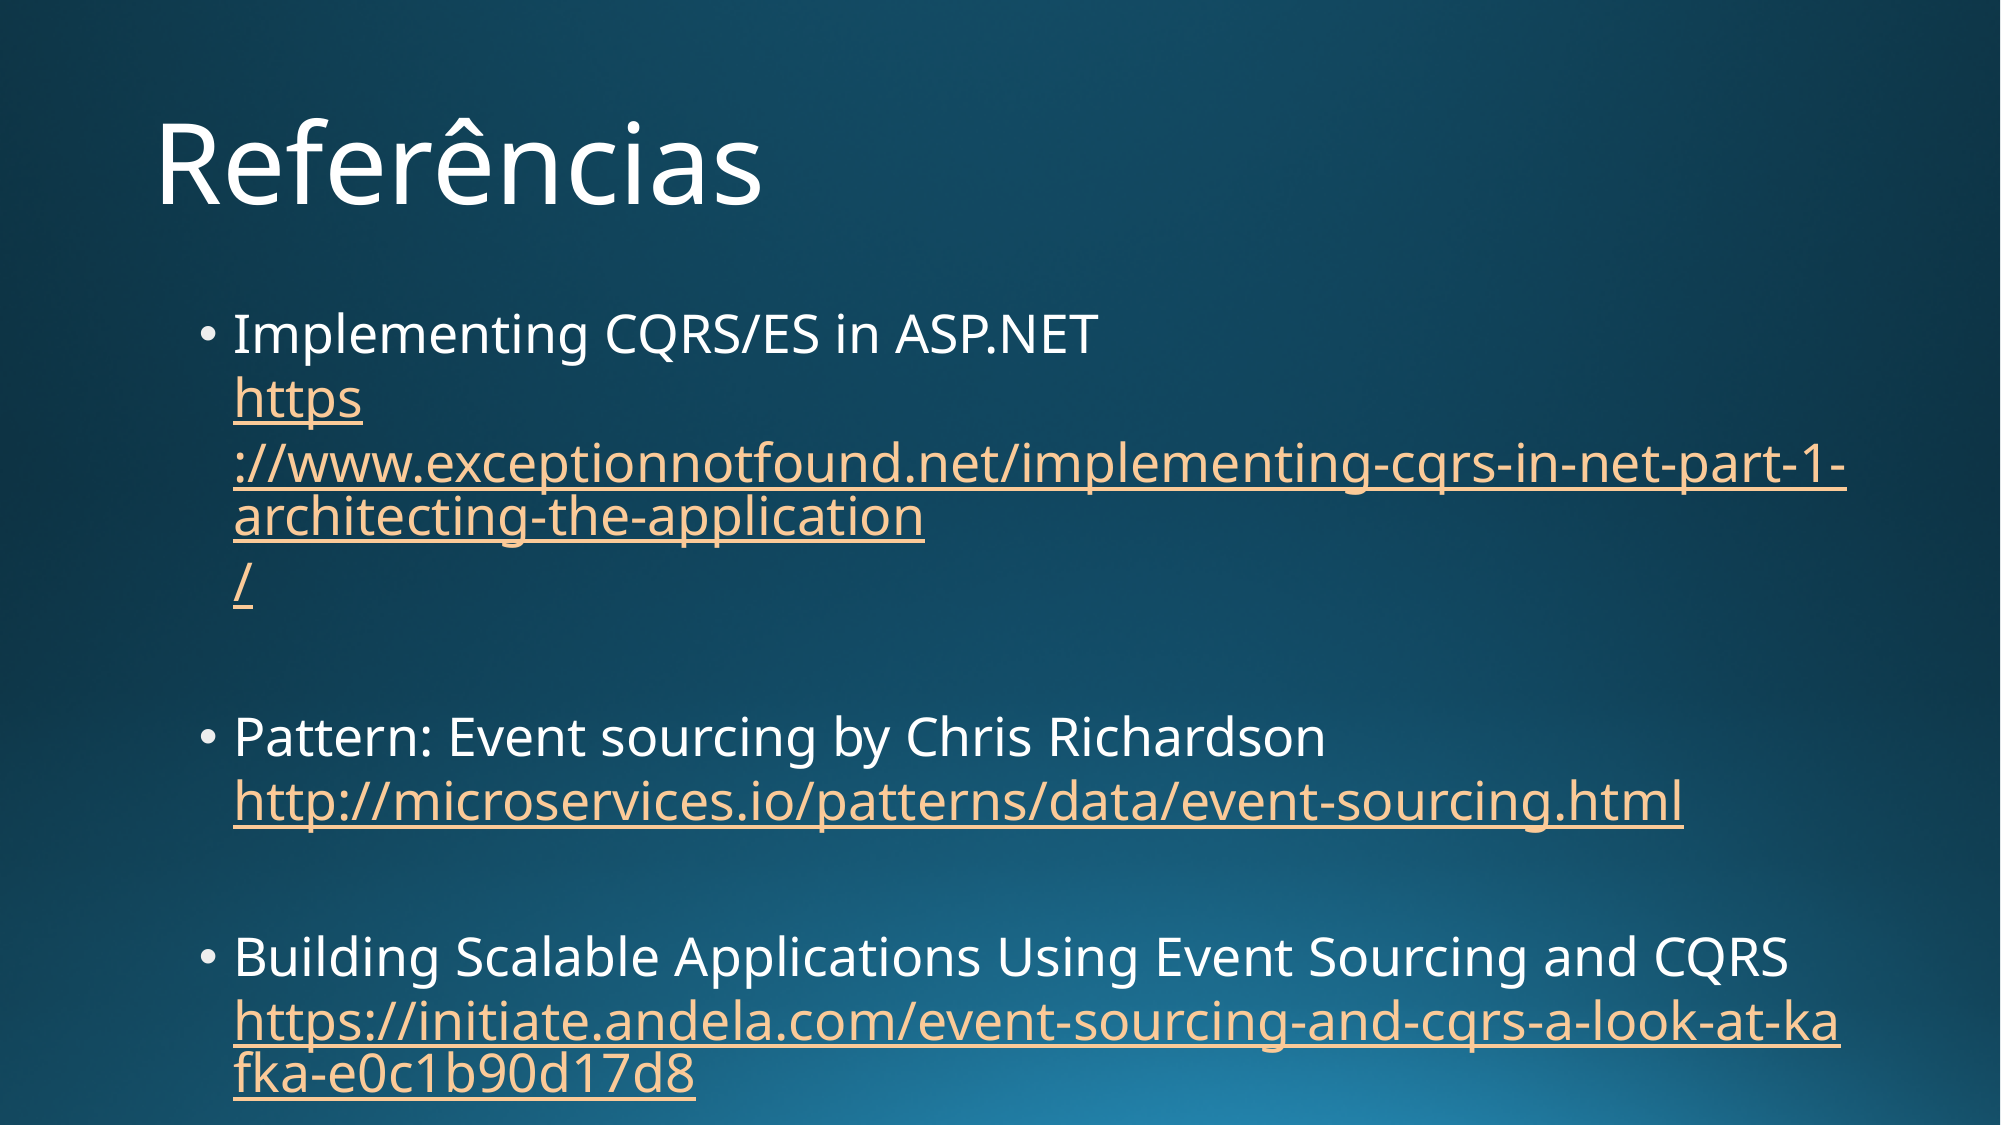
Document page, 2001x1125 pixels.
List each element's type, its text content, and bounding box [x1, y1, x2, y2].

list Implementing CQRS/ES in ASP.NET https://www.exceptionnotfound.net/implementing-cqrs-in-net-part-1-architecting-the-application/ Pattern: Event sourcing by Chris Richardson http://microservices.io/patterns/data/event-sourcing.html Building Scalable Applications Using Event Sourcing and CQRS https://initiate.andela.com/event-sourcing-and-cqrs-a-look-at-kafka-e0c1b90d17d8 [183, 299, 1863, 1014]
picture [0, 0, 2001, 1125]
title Referências [137, 59, 1863, 278]
